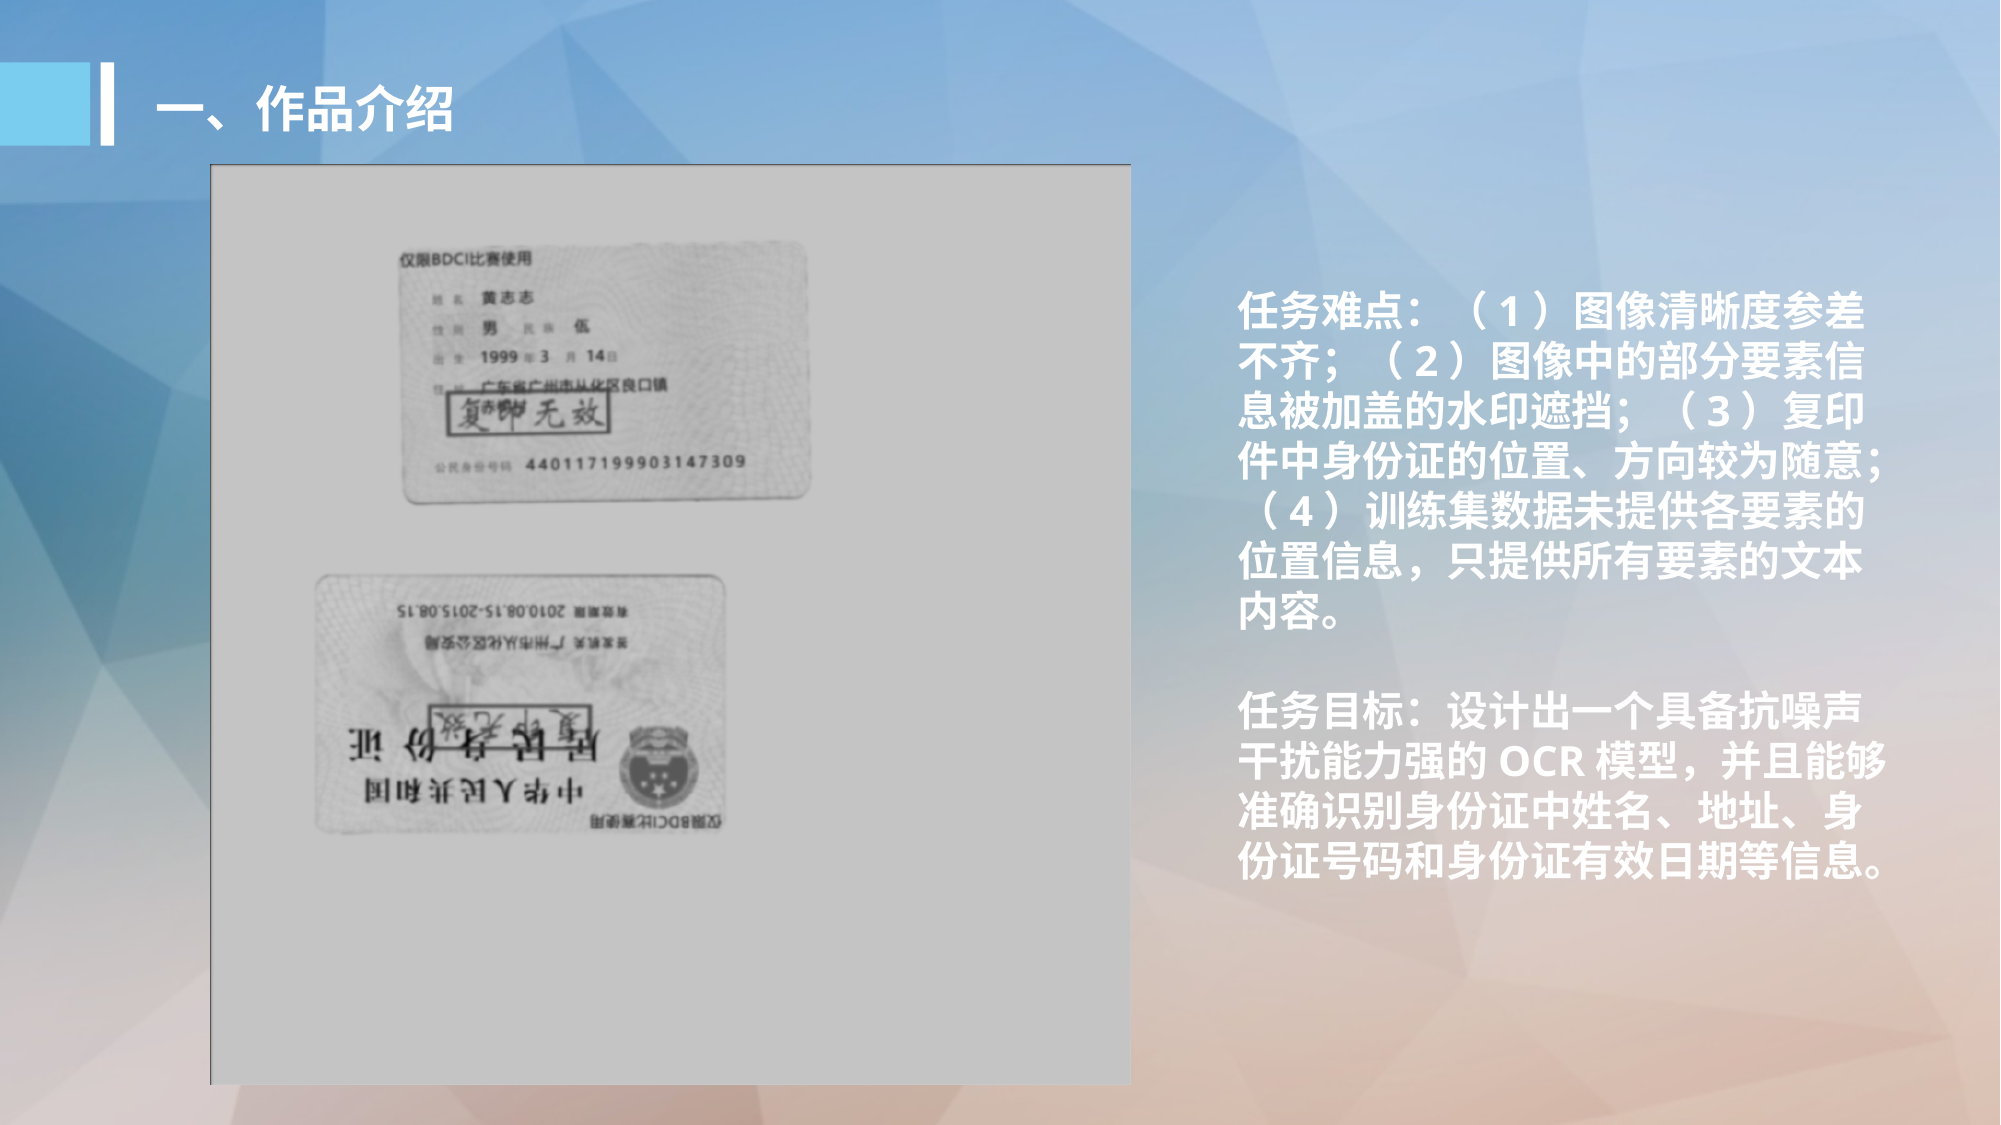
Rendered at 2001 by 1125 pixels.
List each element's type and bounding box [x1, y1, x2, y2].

picture [0, 0, 2000, 1125]
text_box [0, 62, 115, 146]
